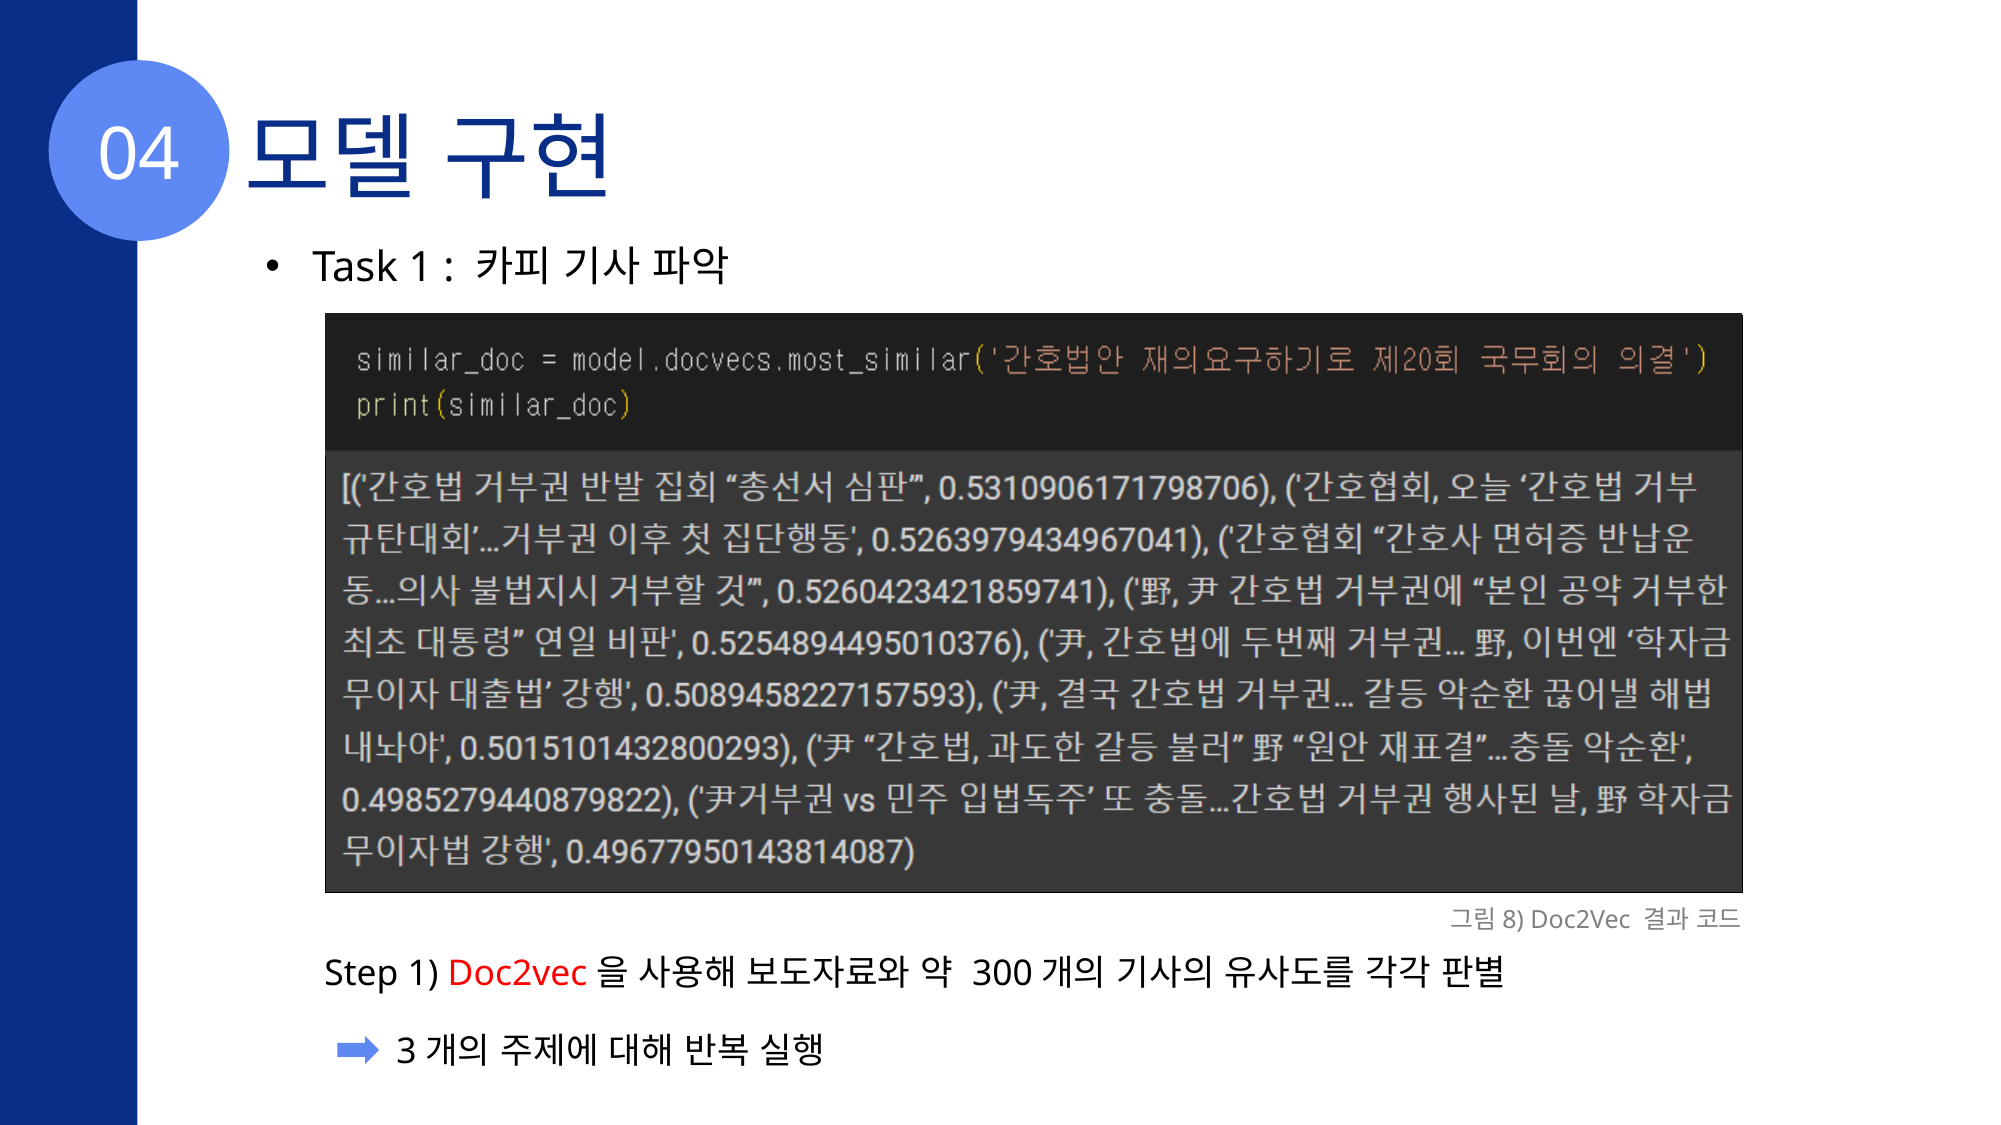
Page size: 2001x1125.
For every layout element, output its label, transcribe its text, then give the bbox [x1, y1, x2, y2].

picture [325, 313, 1743, 456]
text_box 04 [47, 59, 229, 242]
text_box 그림8) Doc2Vec 결과 코드 [1061, 895, 1757, 941]
text_box [336, 1033, 381, 1067]
text_box Task 1 : 카피 기사 파악 [250, 232, 946, 298]
text_box Step 1) Doc2vec을 사용해 보도자료와 약 300개의 기사의 유사도를 각각 판별 [309, 943, 1876, 1001]
text_box [0, 0, 138, 1125]
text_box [325, 456, 1743, 893]
text_box 3개의 주제에 대해 반복 실행 [381, 1020, 1382, 1079]
text_box 모델 구현 [229, 52, 1123, 270]
